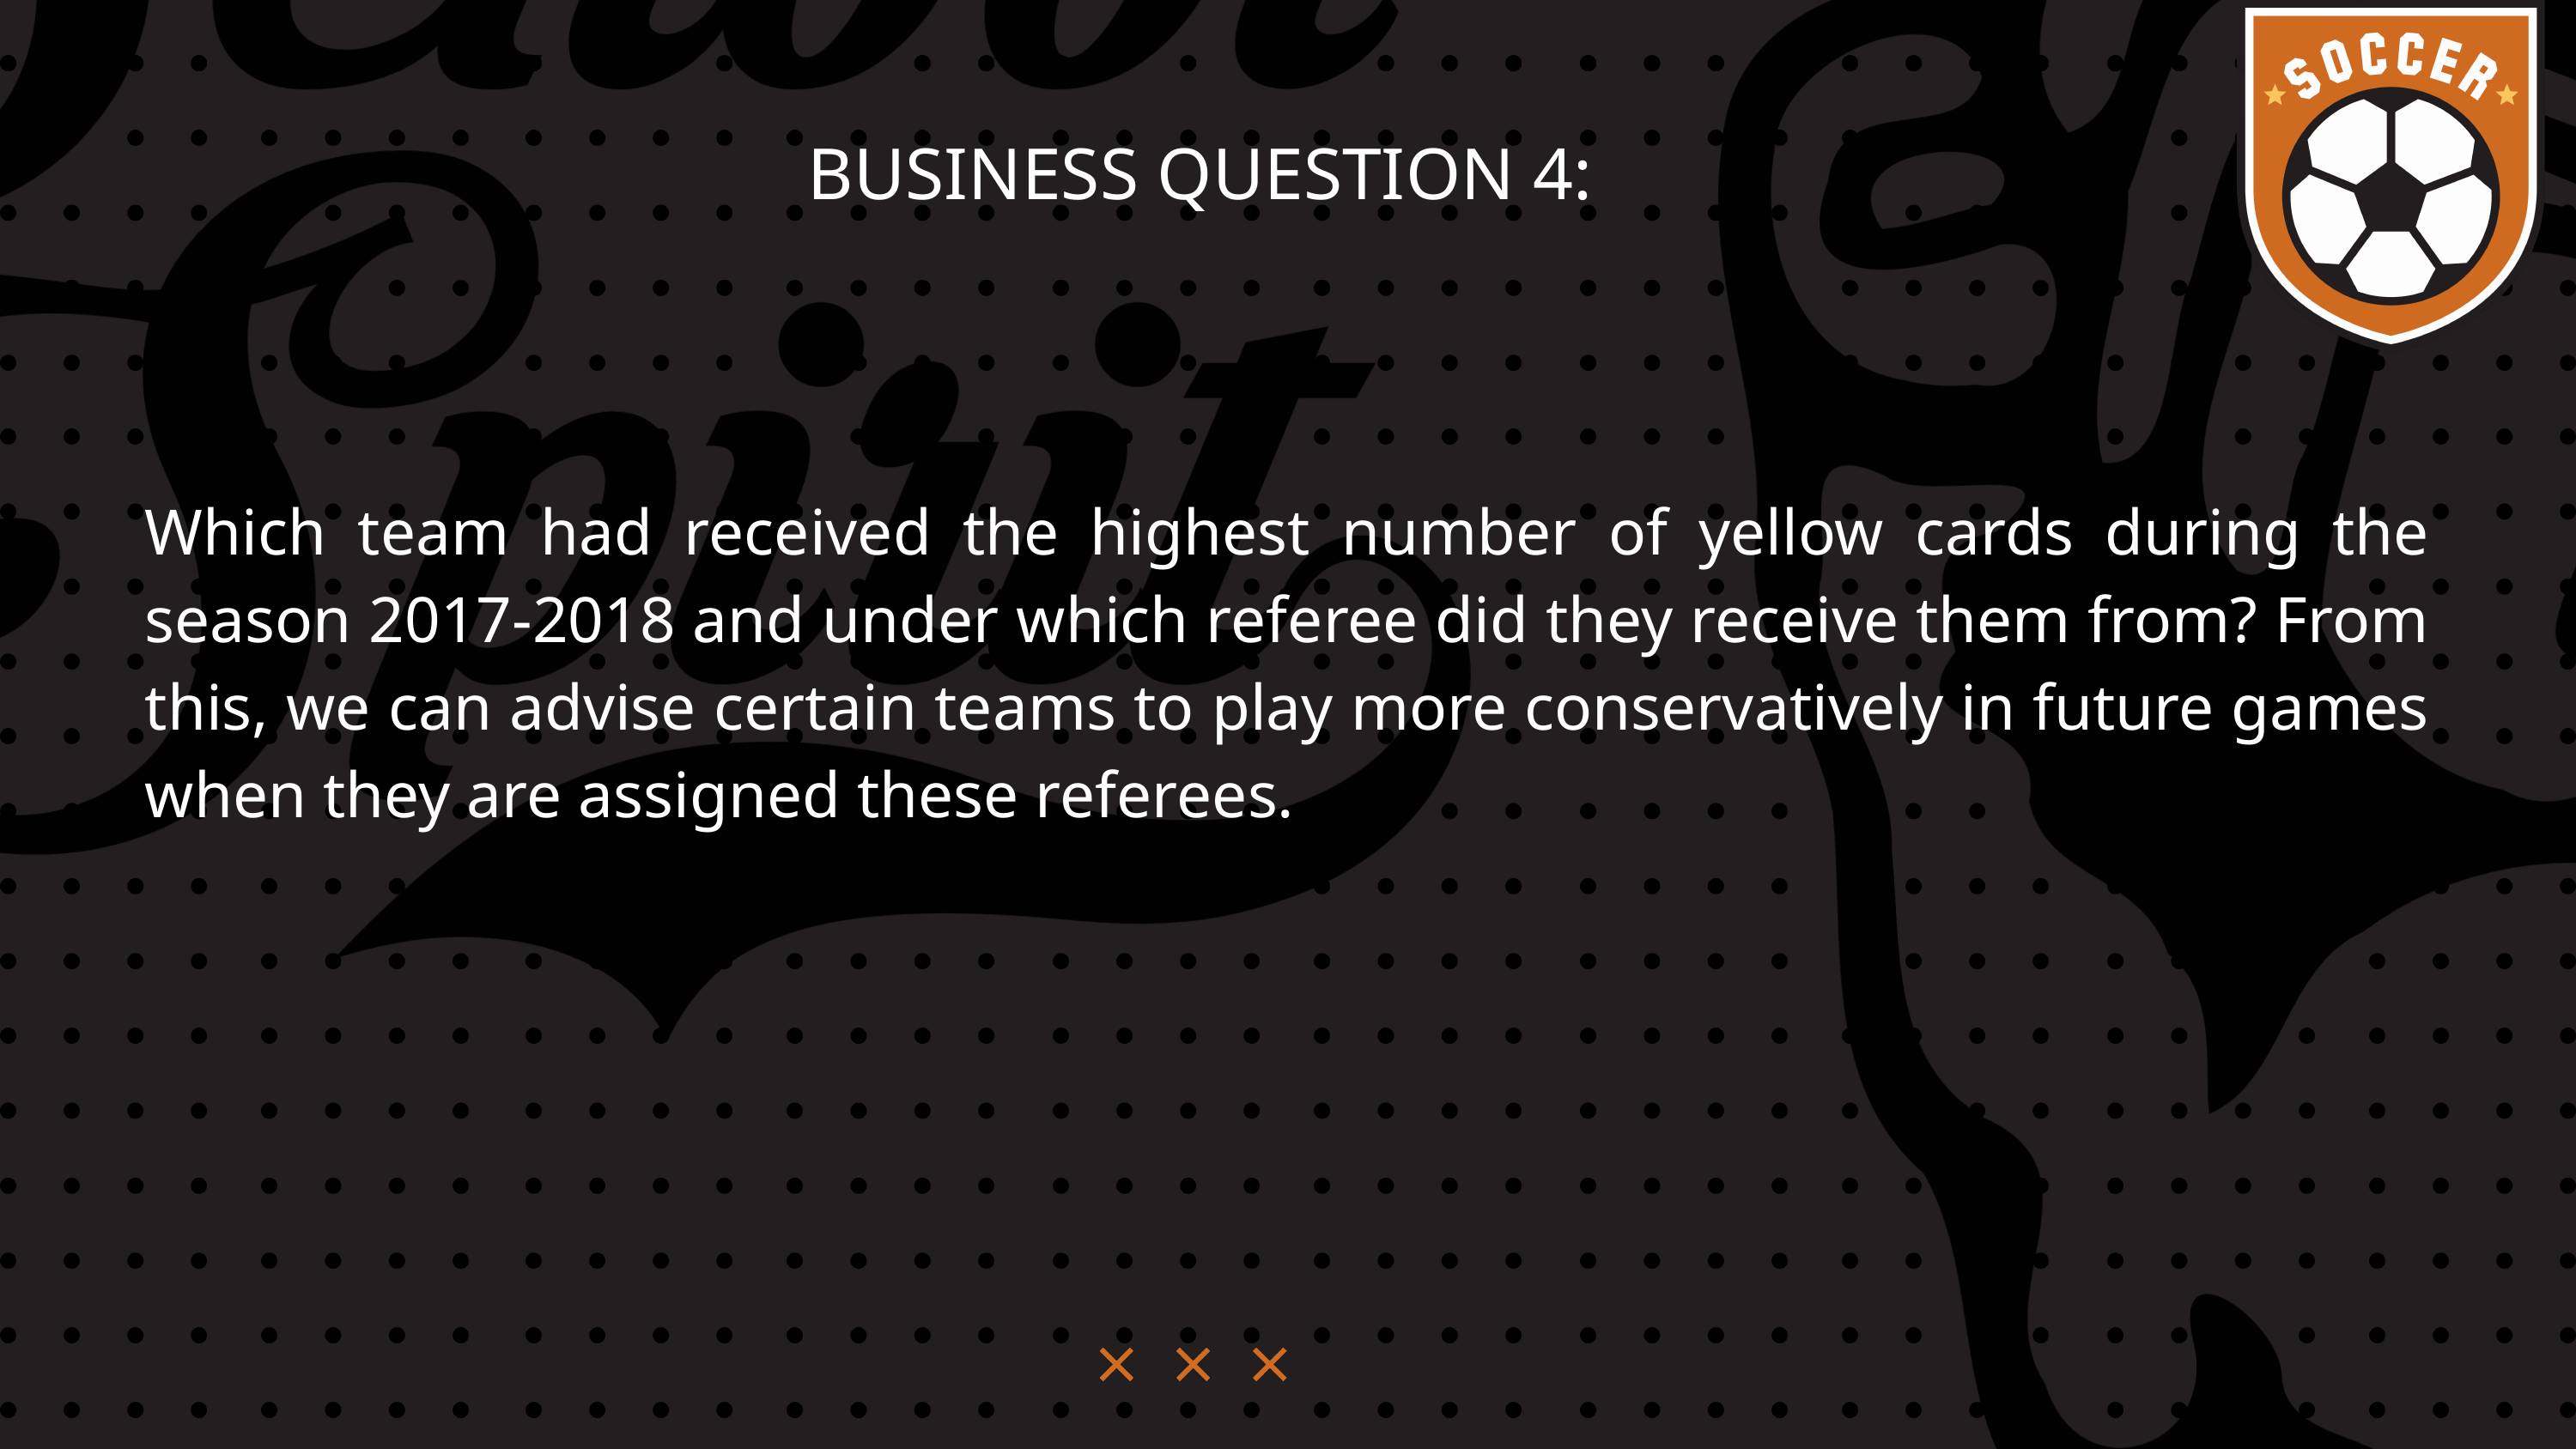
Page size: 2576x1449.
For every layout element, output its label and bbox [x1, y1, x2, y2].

text_box [0, 0, 1697, 1449]
picture [1098, 1347, 1303, 1392]
picture [0, 0, 1472, 1042]
picture [1702, 0, 2576, 1449]
